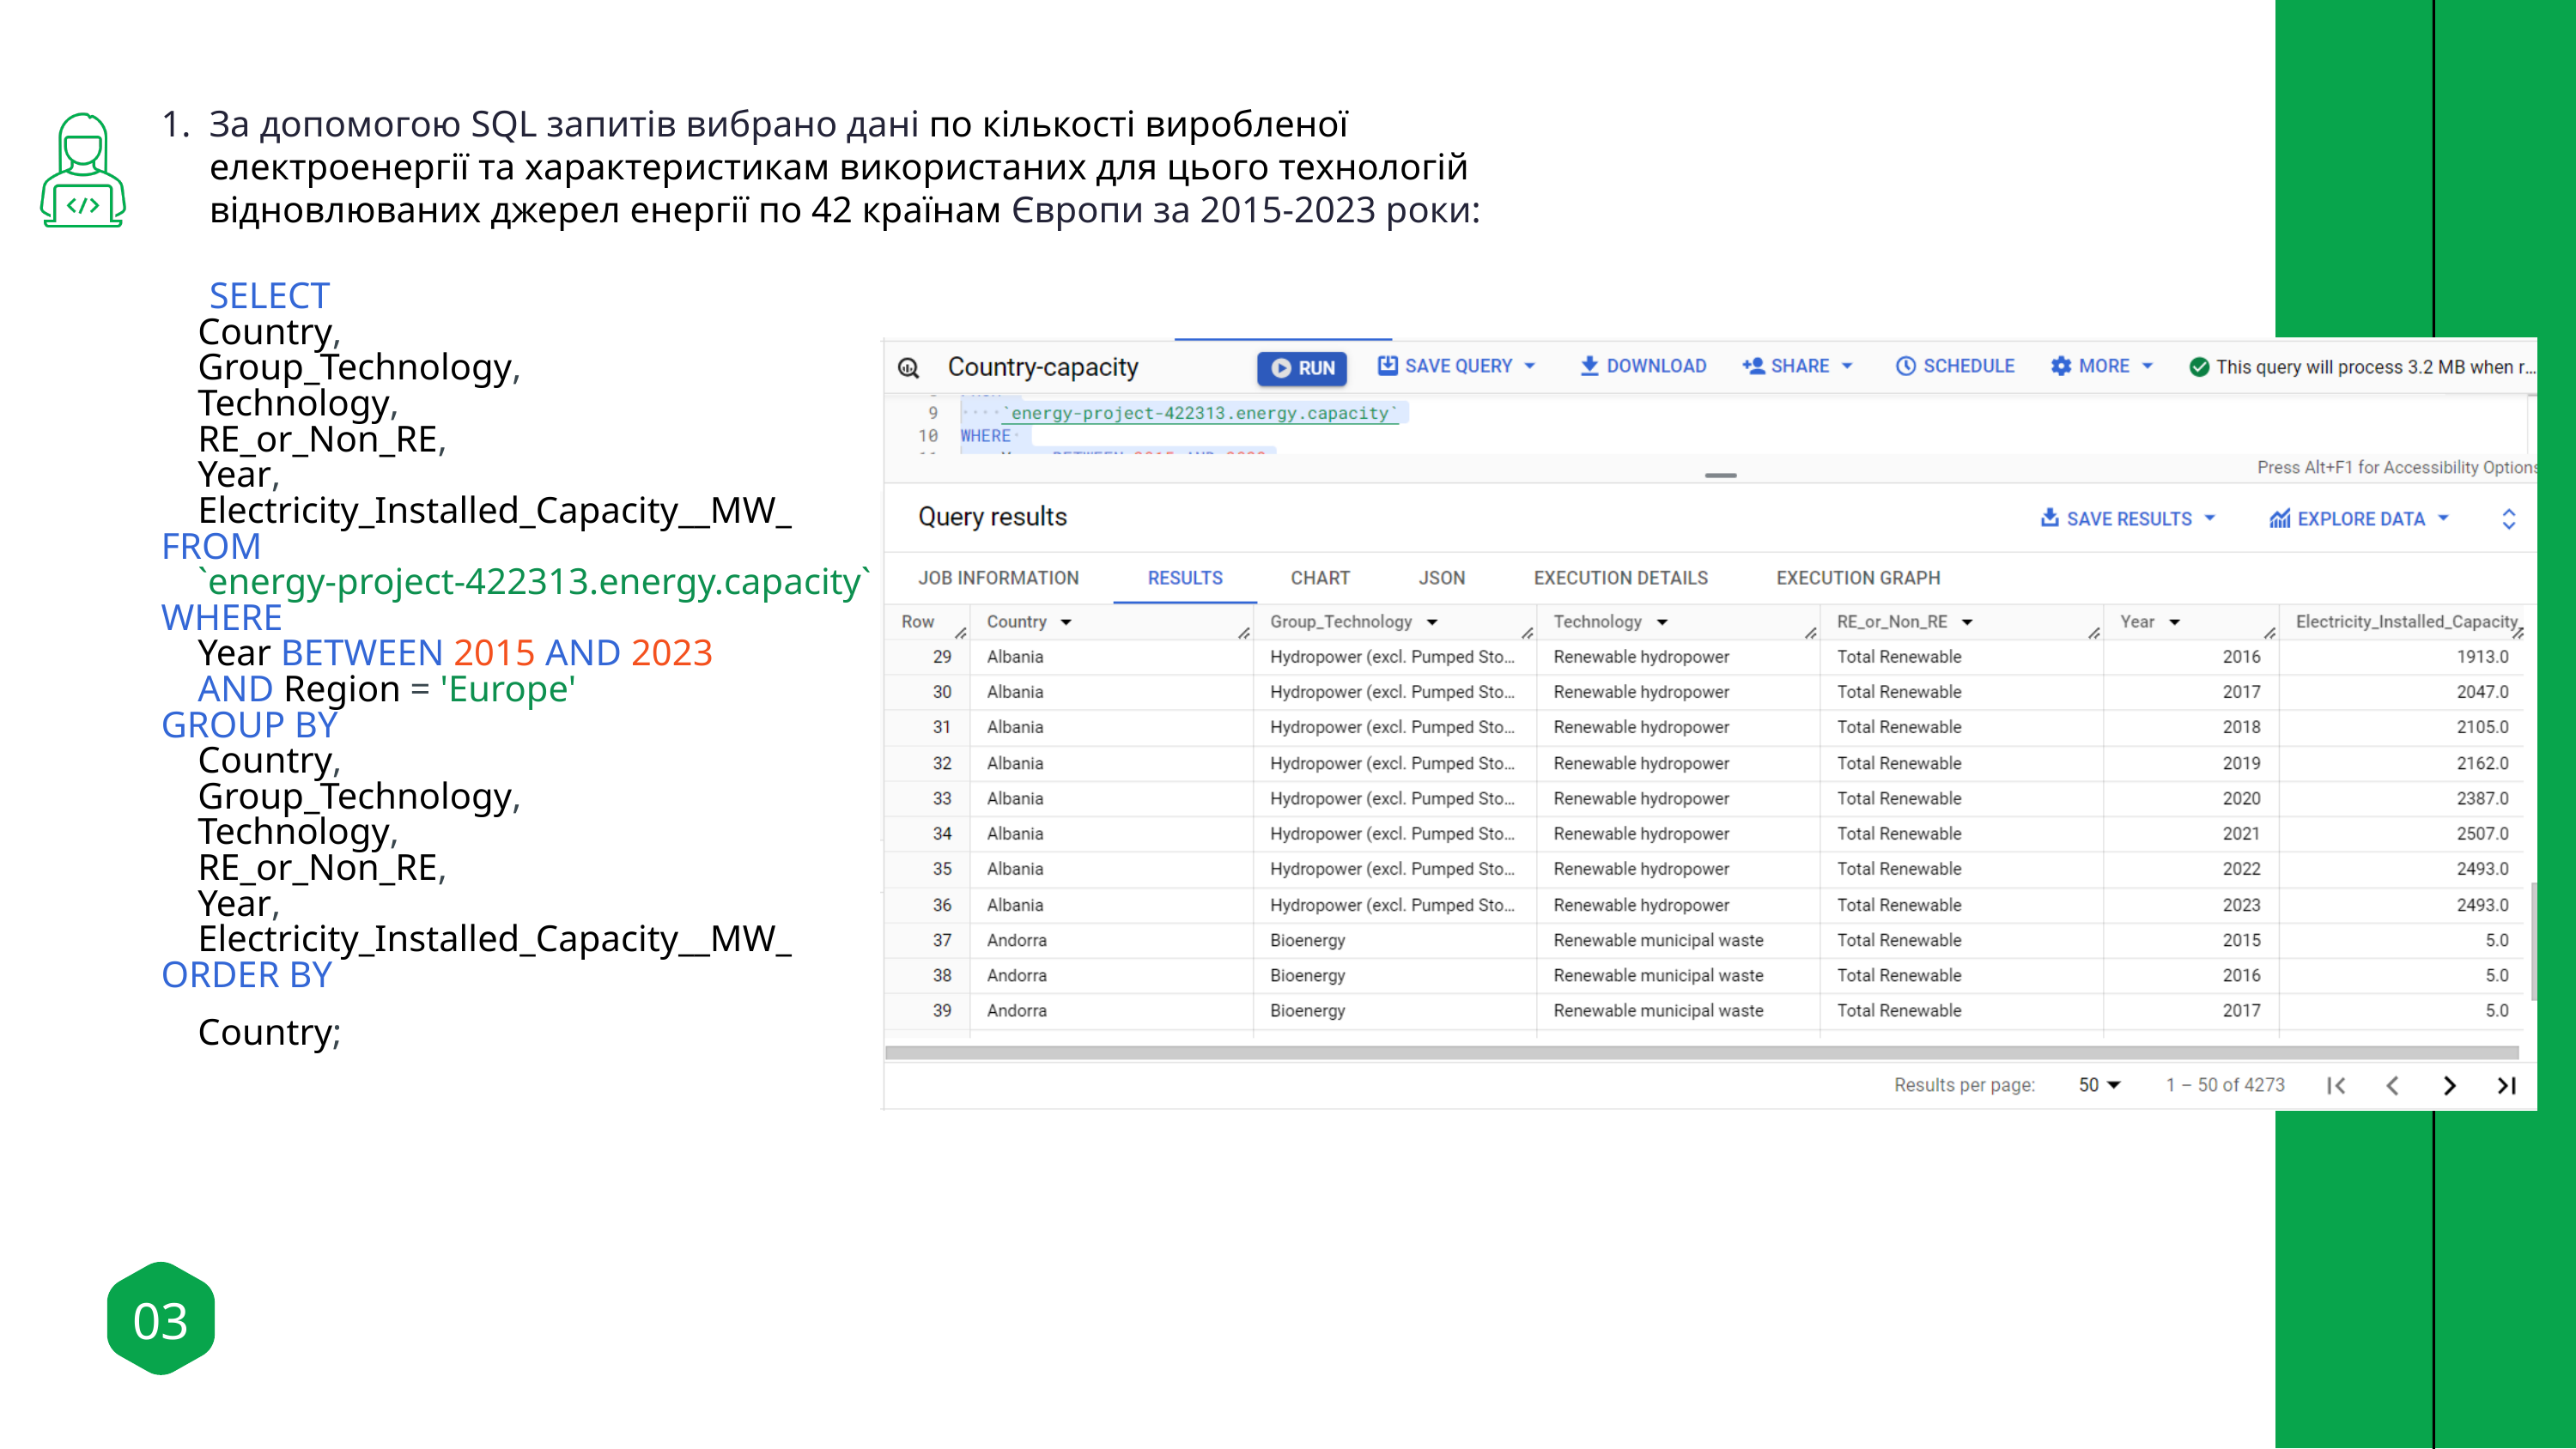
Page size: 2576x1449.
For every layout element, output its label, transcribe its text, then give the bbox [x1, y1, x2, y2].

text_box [2275, 0, 2576, 1449]
picture [18, 100, 148, 230]
picture [879, 337, 2537, 1111]
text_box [106, 1260, 216, 1377]
text_box За допомогою SQL запитів вибрано дані по кількості виробленої електроенергії та характеристикам використаних для цього технологій відновлюваних джерел енергії по 42 країнам Європи за 2015-2023 роки: SELECT Country, Group_Technology, Technology, RE_or_Non_RE, Year, Electricity_Installed_Capacity__MW_ FROM `energy-project-422313.energy.capacity` WHERE Year BETWEEN 2015 AND 2023 AND Region = 'Europe' GROUP BY Country, Group_Technology, Technology, RE_or_Non_RE, Year, Electricity_Installed_Capacity__MW_ ORDER BY Country; [161, 100, 1503, 1190]
